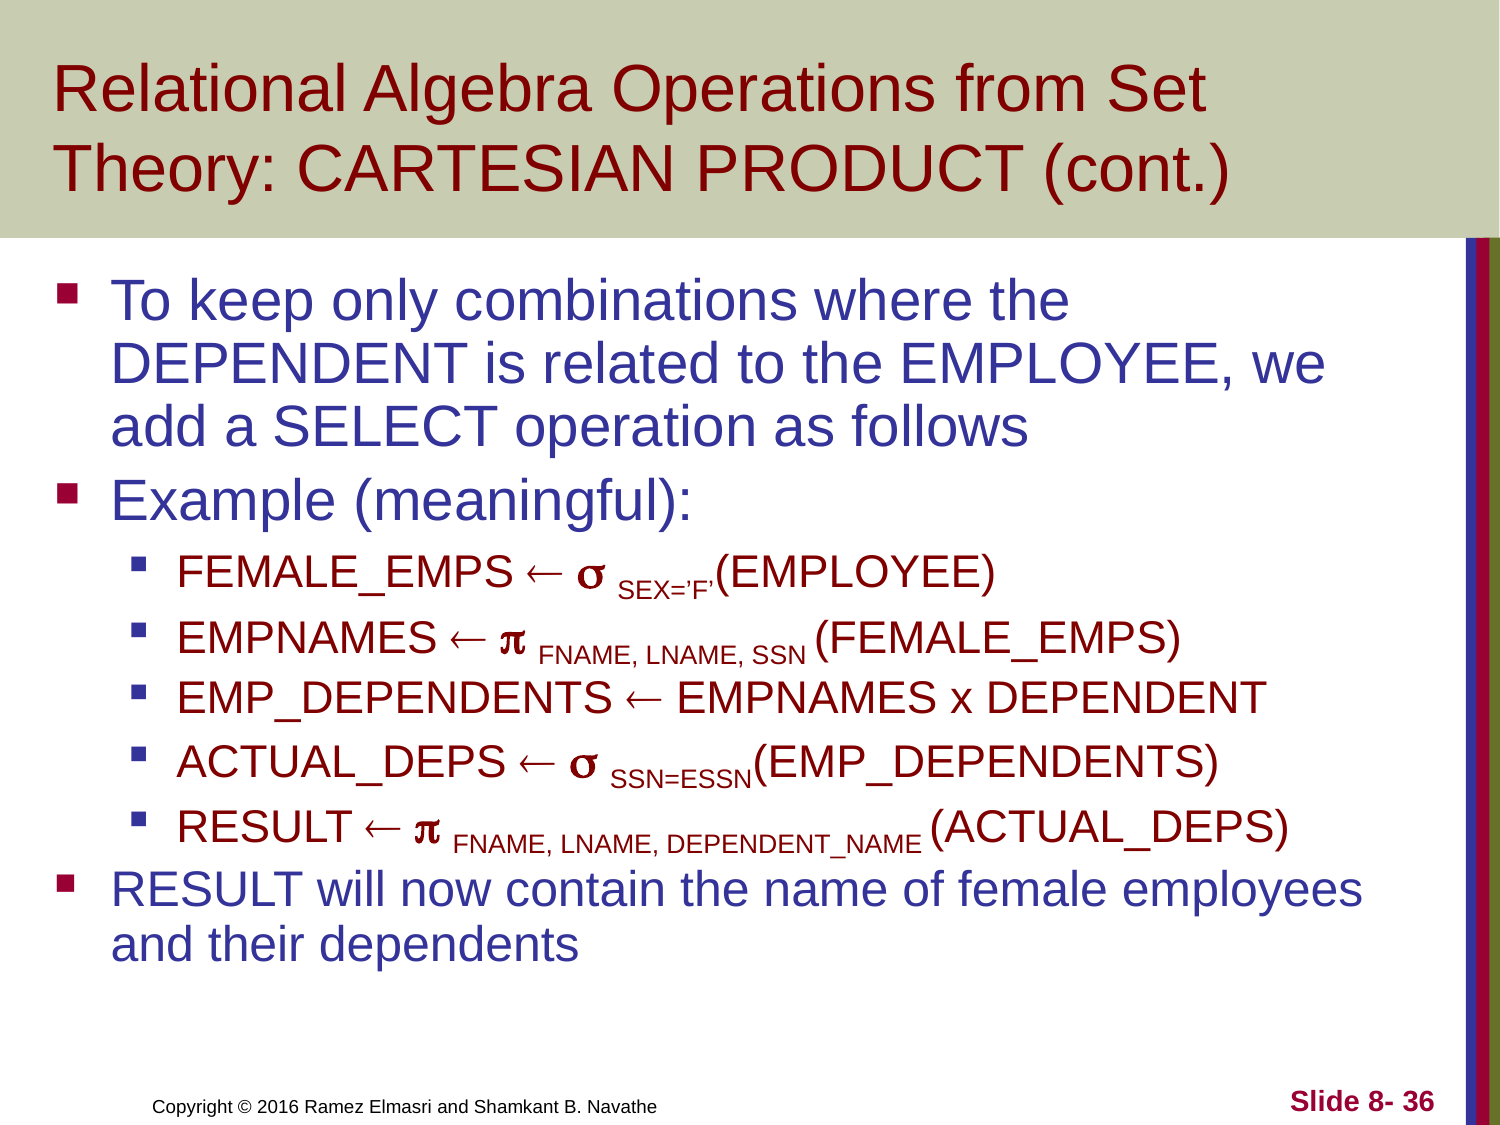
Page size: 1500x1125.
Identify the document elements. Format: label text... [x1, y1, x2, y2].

slide_number Slide 8- 36 [1137, 1049, 1451, 1125]
title Relational Algebra Operations from Set Theory: CARTESIAN PRODUCT (cont.) [37, 49, 1317, 213]
list To keep only combinations where the DEPENDENT is related to the EMPLOYEE, we add a SELECT operation as follows Example (meaningful): FEMALE_EMPS   SEX=’F’(EMPLOYEE) EMPNAMES   FNAME, LNAME, SSN (FEMALE_EMPS) EMP_DEPENDENTS  EMPNAMES x DEPENDENT ACTUAL_DEPS   SSN=ESSN(EMP_DEPENDENTS) RESULT   FNAME, LNAME, DEPENDENT_NAME (ACTUAL_DEPS) RESULT will now contain the name of female employees and their dependents [39, 262, 1400, 1013]
